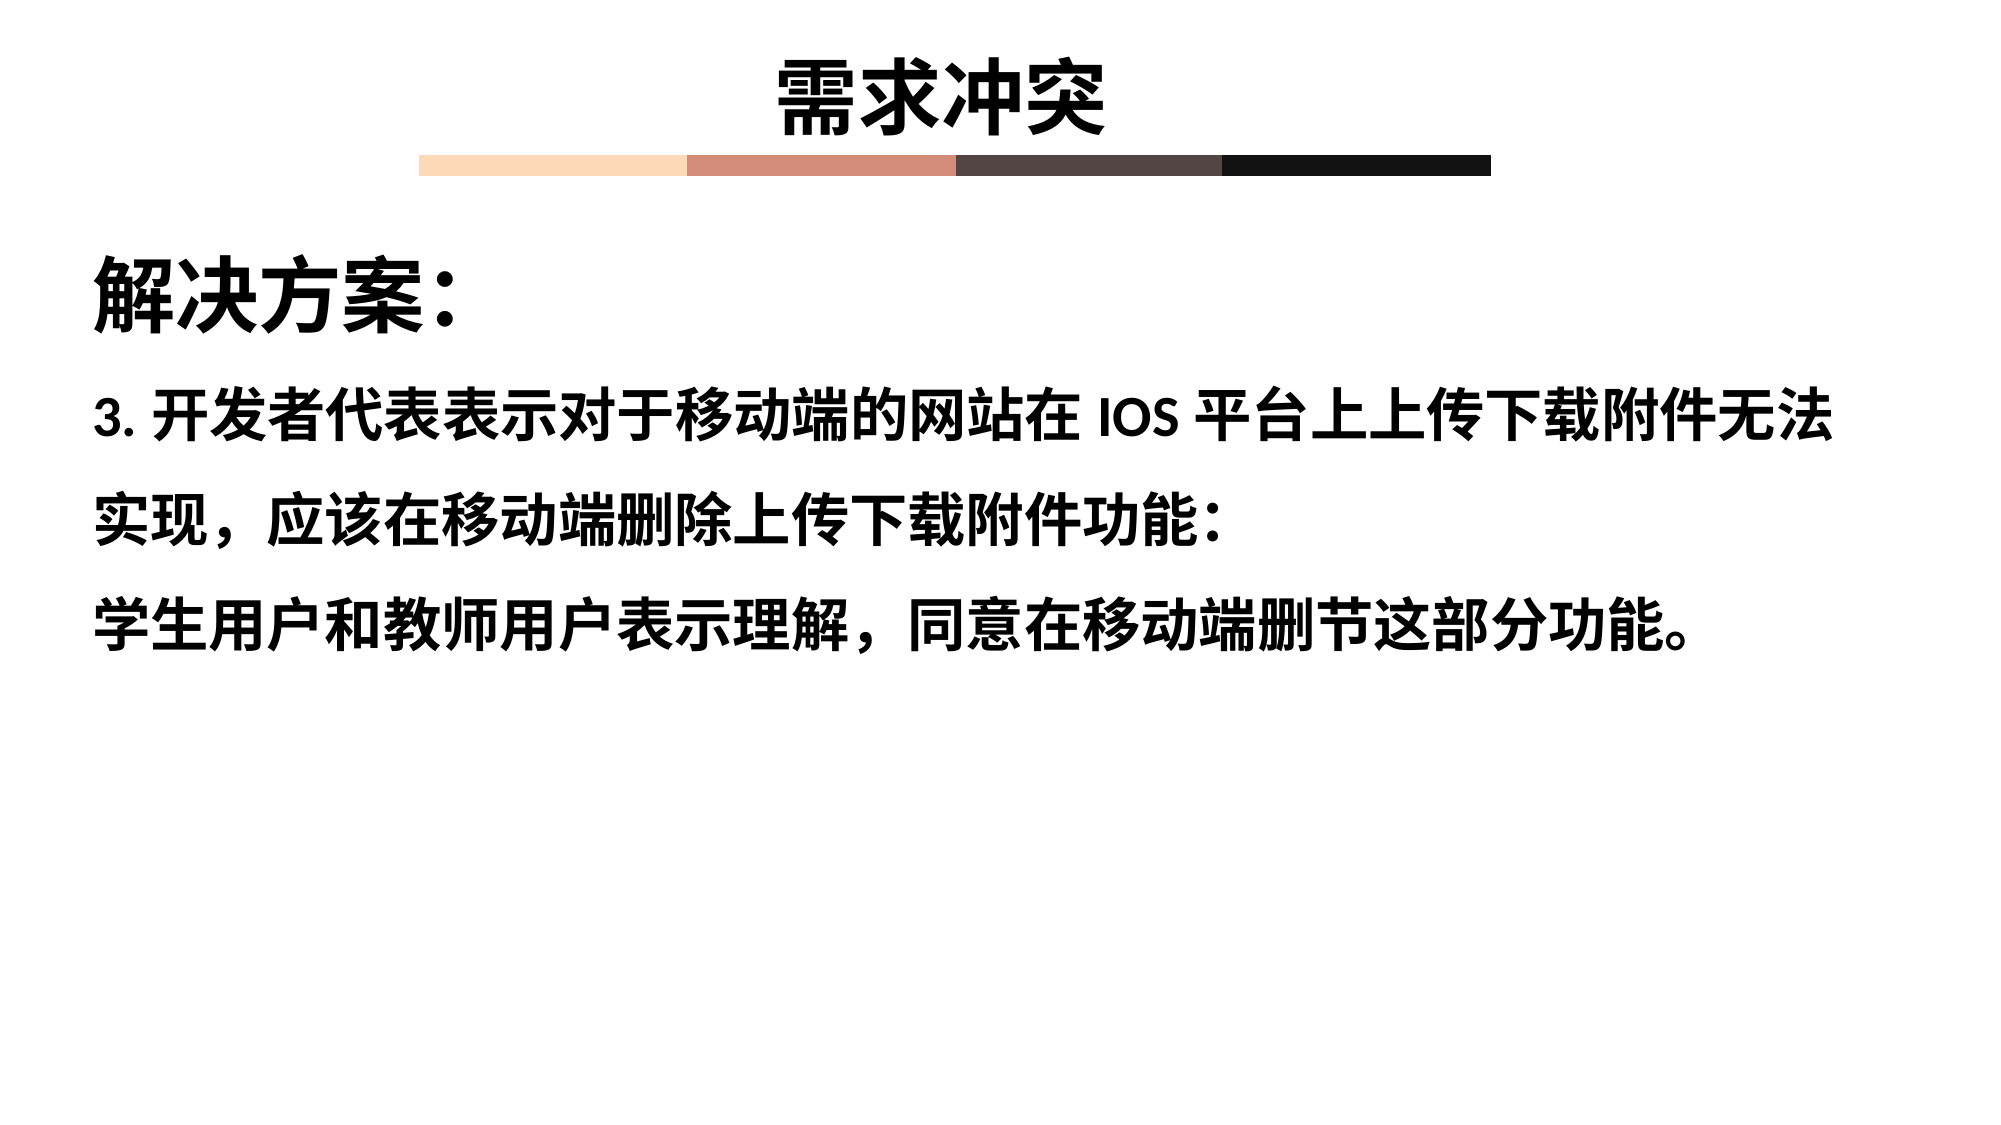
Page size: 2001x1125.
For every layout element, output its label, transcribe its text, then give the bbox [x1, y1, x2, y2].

text_box 解决方案： 3.开发者代表表示对于移动端的网站在IOS平台上上传下载附件无法实现，应该在移动端删除上传下载附件功能： 学生用户和教师用户表示理解，同意在移动端删节这部分功能。 [77, 185, 1900, 666]
list 需求冲突 [760, 49, 1477, 110]
